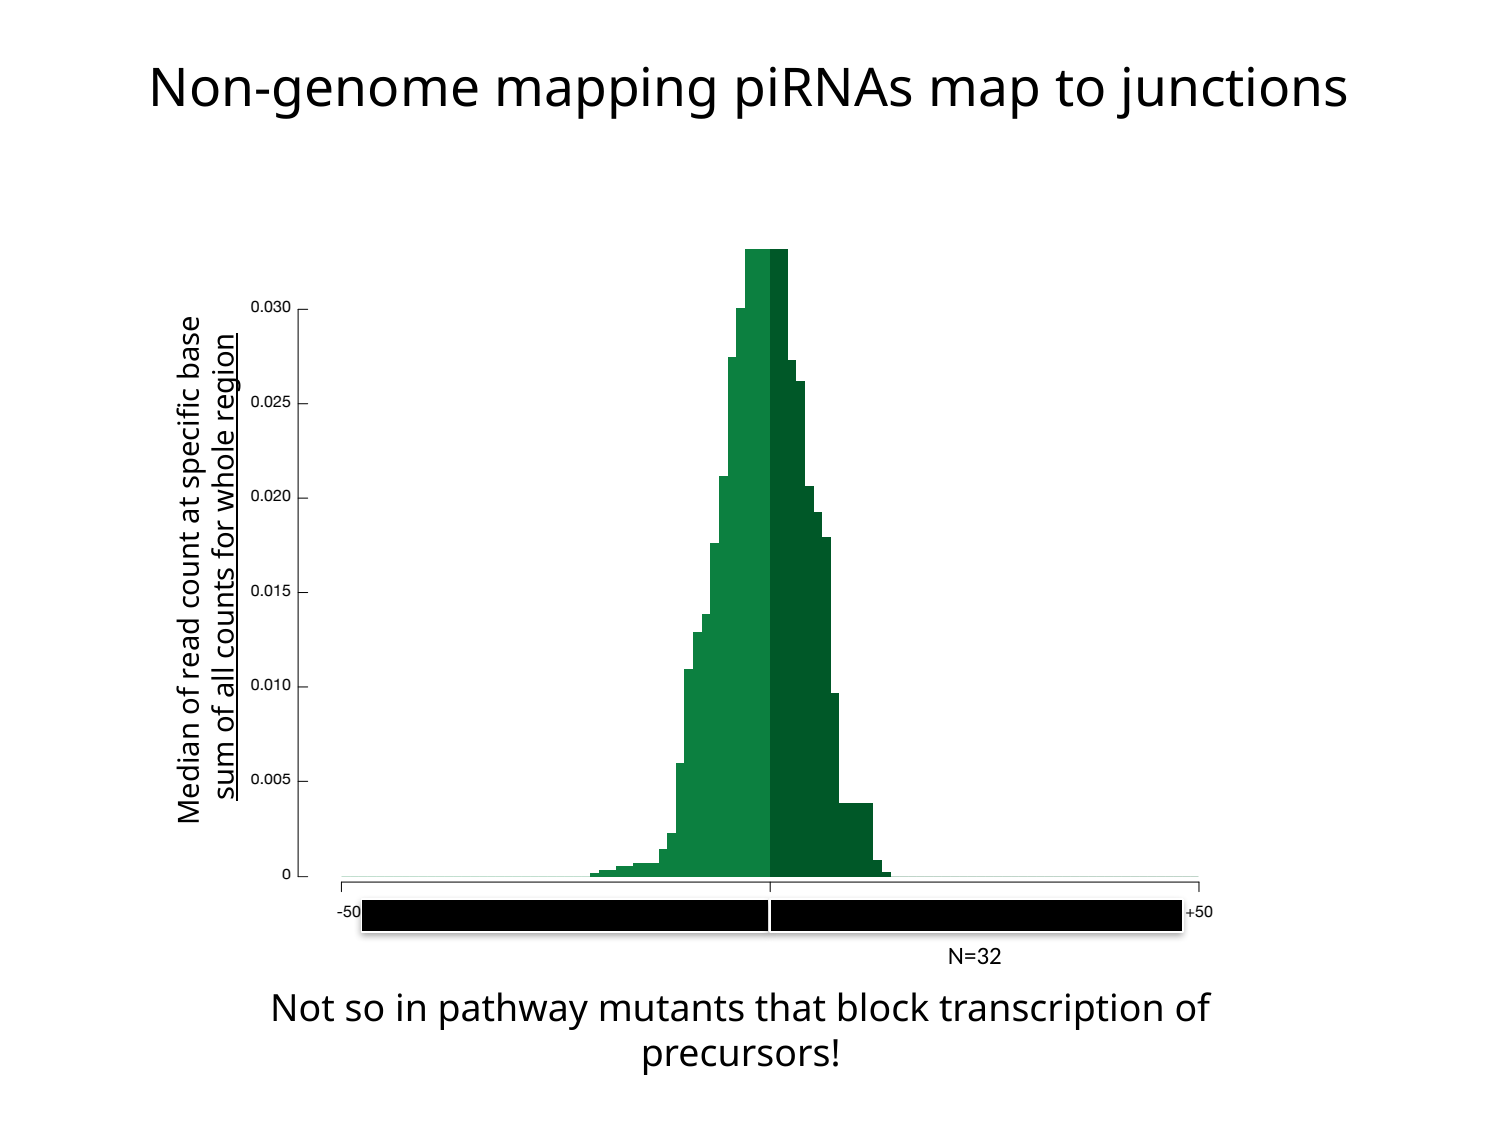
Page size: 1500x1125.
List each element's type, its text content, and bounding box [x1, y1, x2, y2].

text_box Not so in pathway mutants that block transcription of precursors! [154, 986, 1327, 1082]
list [74, 171, 1426, 977]
title Non-genome mapping piRNAs map to junctions [75, 24, 1425, 145]
